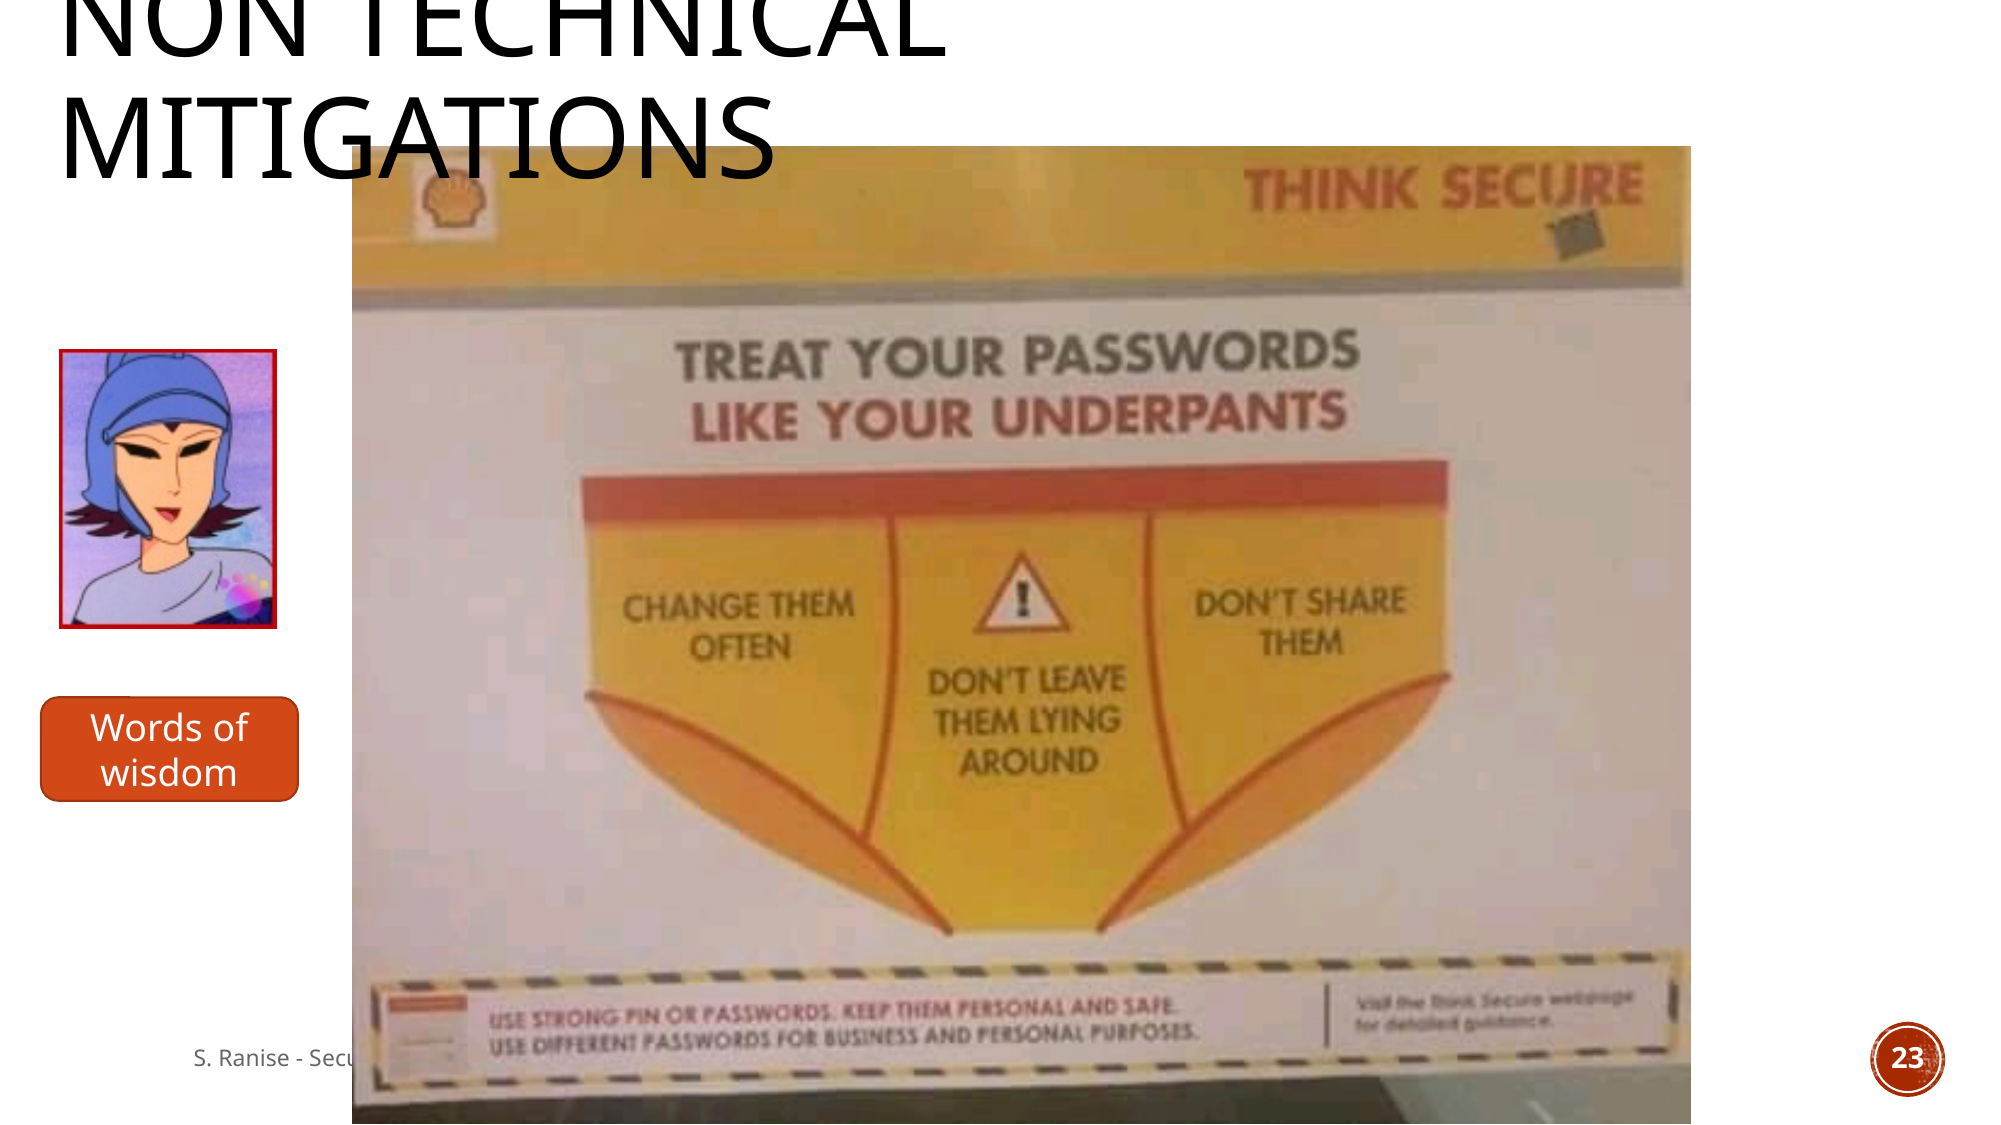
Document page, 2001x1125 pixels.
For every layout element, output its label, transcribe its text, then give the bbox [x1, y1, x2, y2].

slide_number 22 [1855, 1028, 1961, 1089]
title Non technical mitigations [40, 0, 1691, 213]
text_box Words of wisdom [39, 696, 299, 802]
footer S. Ranise - Security & Trust (FBK) [178, 1028, 351, 1089]
picture [59, 349, 277, 629]
picture [352, 148, 1691, 1124]
